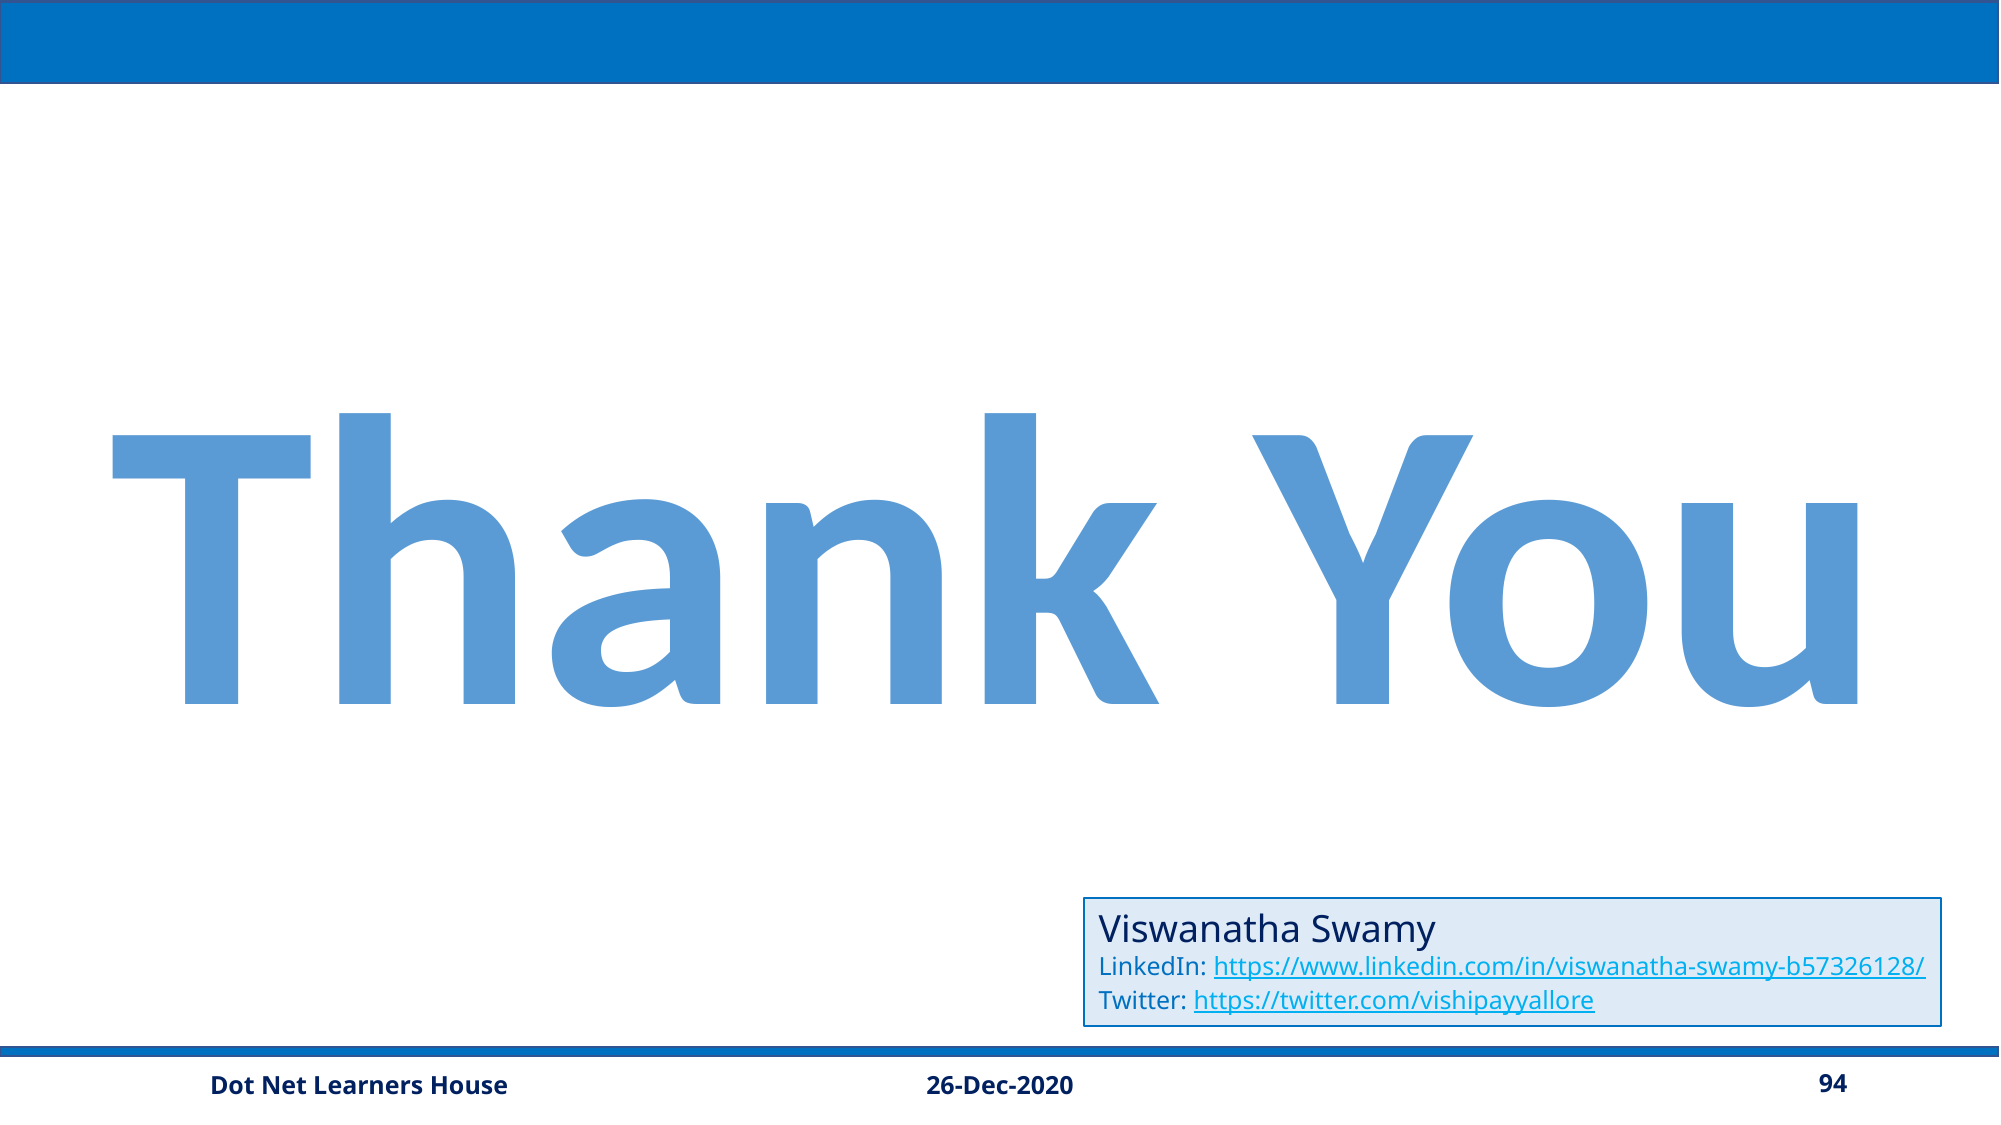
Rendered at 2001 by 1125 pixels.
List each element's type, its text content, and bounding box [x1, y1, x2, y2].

text_box Viswanatha Swamy LinkedIn: https://www.linkedin.com/in/viswanatha-swamy-b57326128/ Twitter: https://twitter.com/vishipayyallore [1083, 898, 1941, 1026]
text_box Dot Net Learners House [21, 1054, 697, 1115]
text_box Thank You [94, 282, 1900, 796]
text_box [0, 1046, 1999, 1057]
text_box [0, 0, 1999, 84]
footer 26-Dec-2020 [697, 1054, 1338, 1115]
slide_number 94 [1412, 1054, 1863, 1115]
